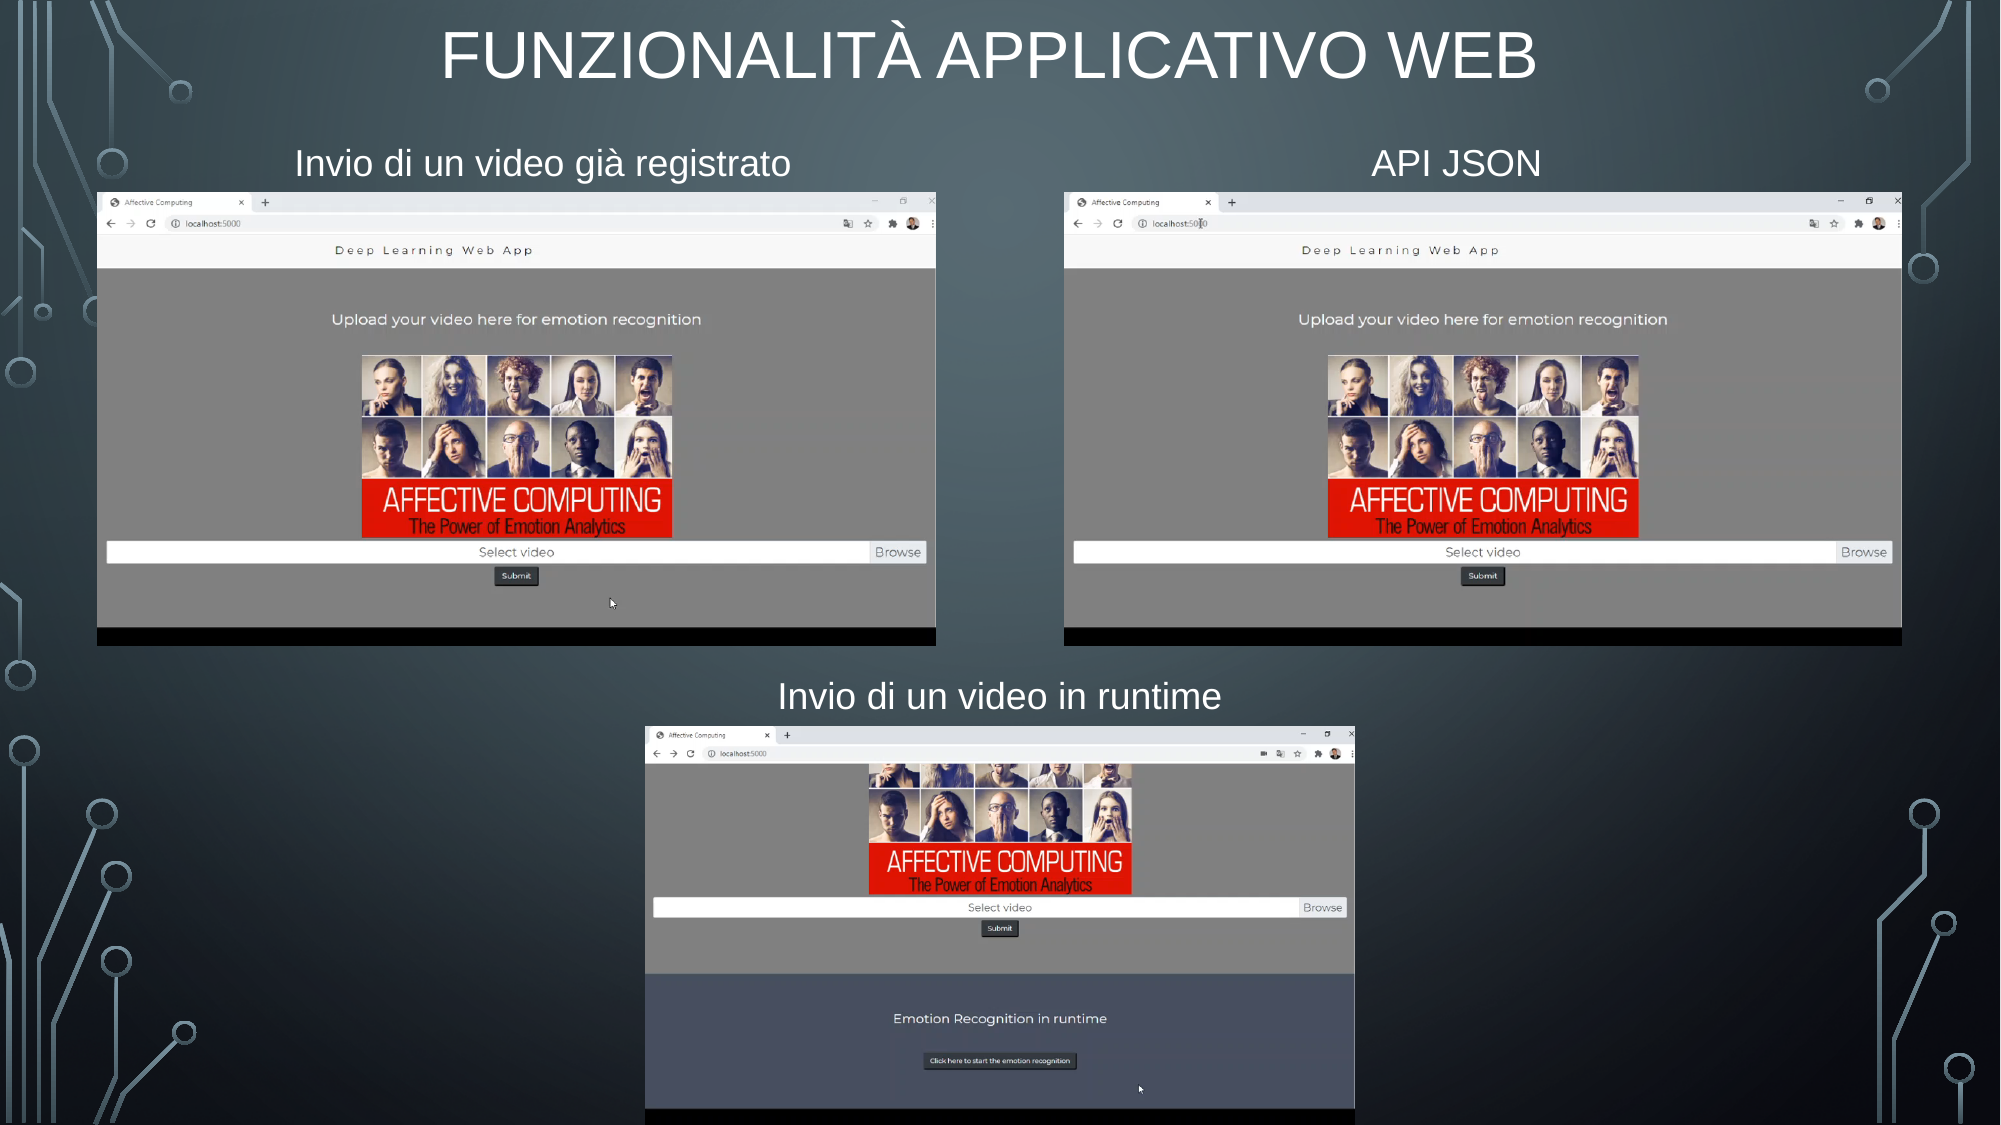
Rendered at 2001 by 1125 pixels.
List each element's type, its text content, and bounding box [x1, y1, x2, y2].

text_box Invio di un video in runtime [714, 664, 1285, 725]
title Funzionalità applicativo web [187, 0, 1813, 114]
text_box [1063, 191, 1904, 647]
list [96, 191, 937, 647]
text_box Invio di un video già registrato [257, 131, 828, 191]
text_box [644, 725, 1356, 1125]
text_box API JSON [1171, 131, 1742, 191]
